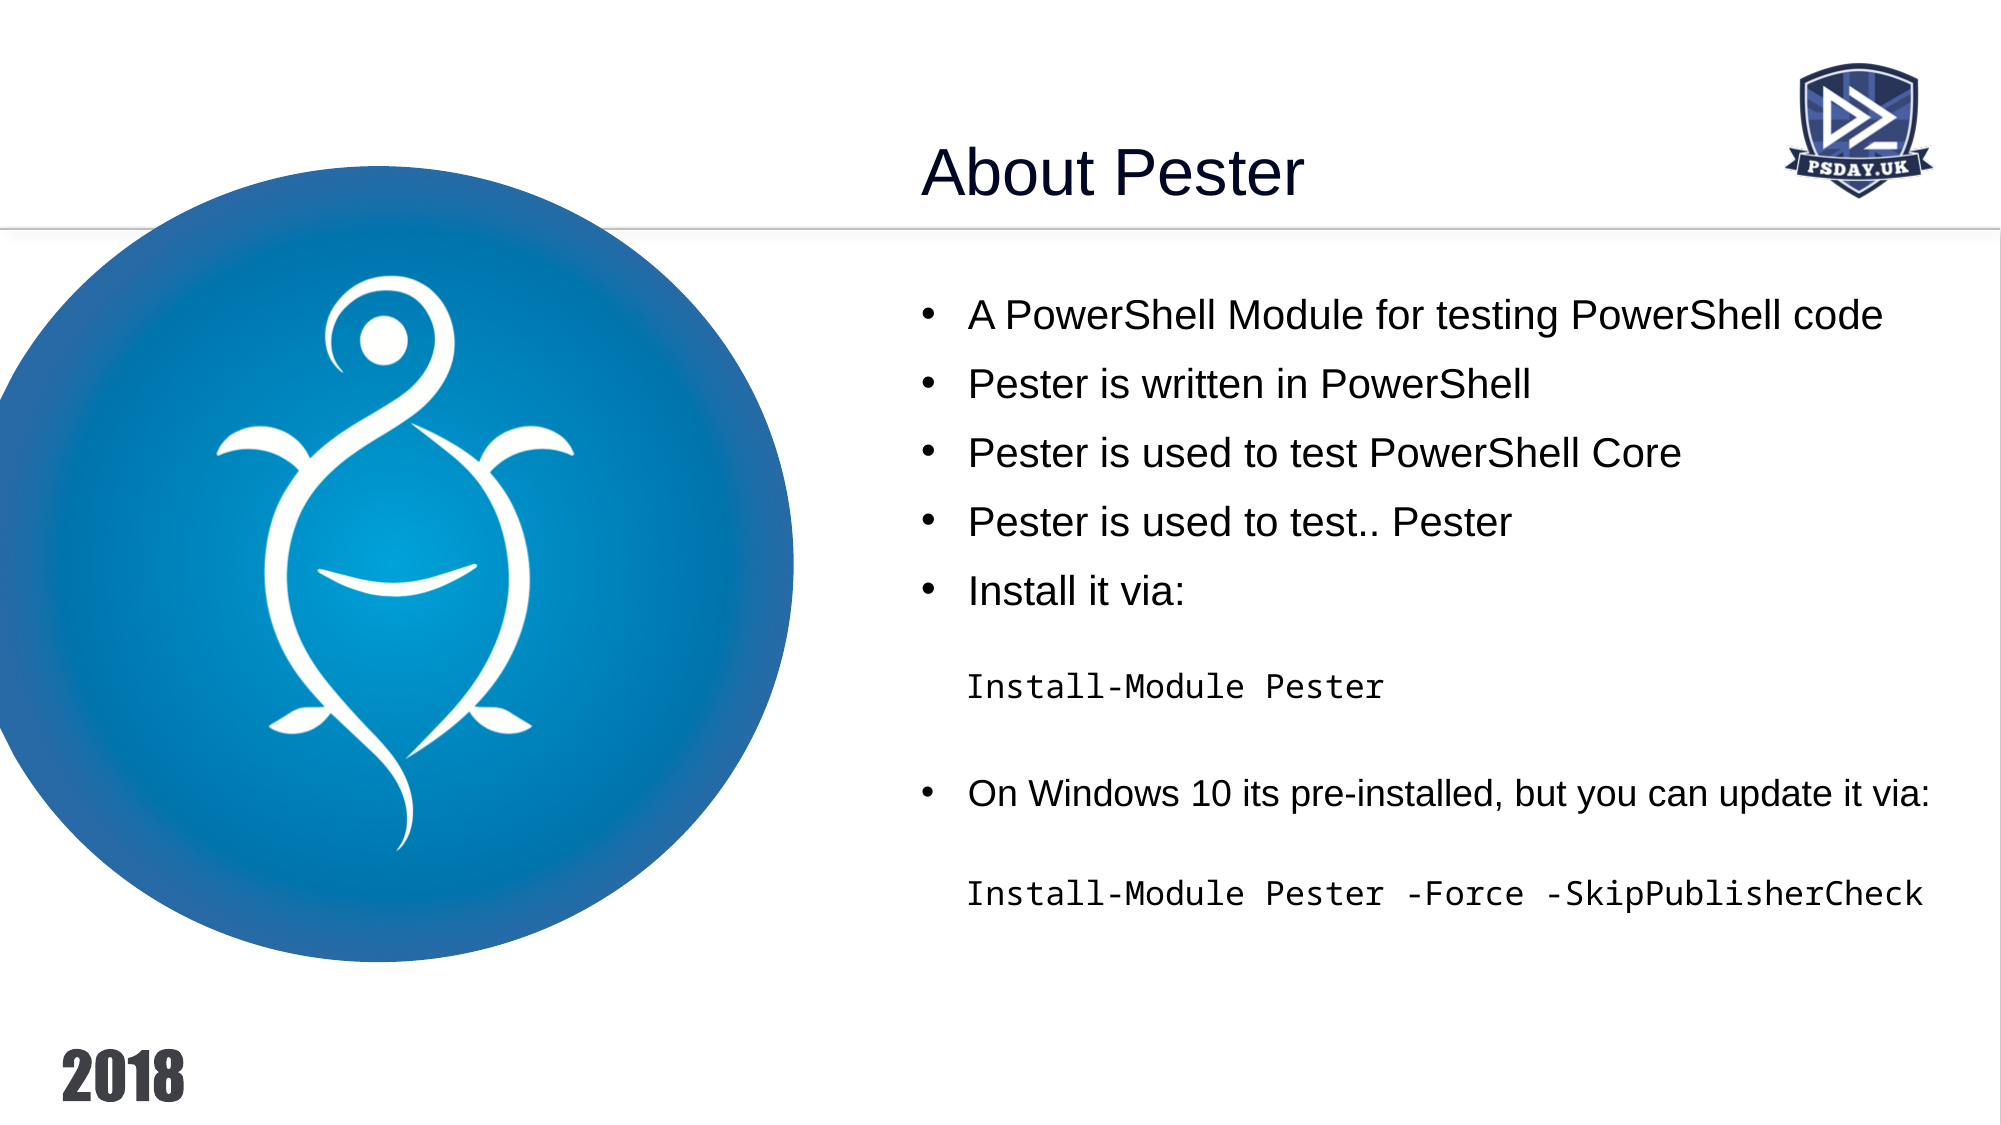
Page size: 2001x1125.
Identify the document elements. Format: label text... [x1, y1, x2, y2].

picture [0, 165, 794, 963]
picture [1781, 53, 1937, 209]
list A PowerShell Module for testing PowerShell code Pester is written in PowerShell Pester is used to test PowerShell Core Pester is used to test.. Pester Install it via: Install-Module Pester On Windows 10 its pre-installed, but you can update it via: Install-Module Pester -Force -SkipPublisherCheck [921, 287, 1977, 963]
title About Pester [921, 128, 1772, 209]
